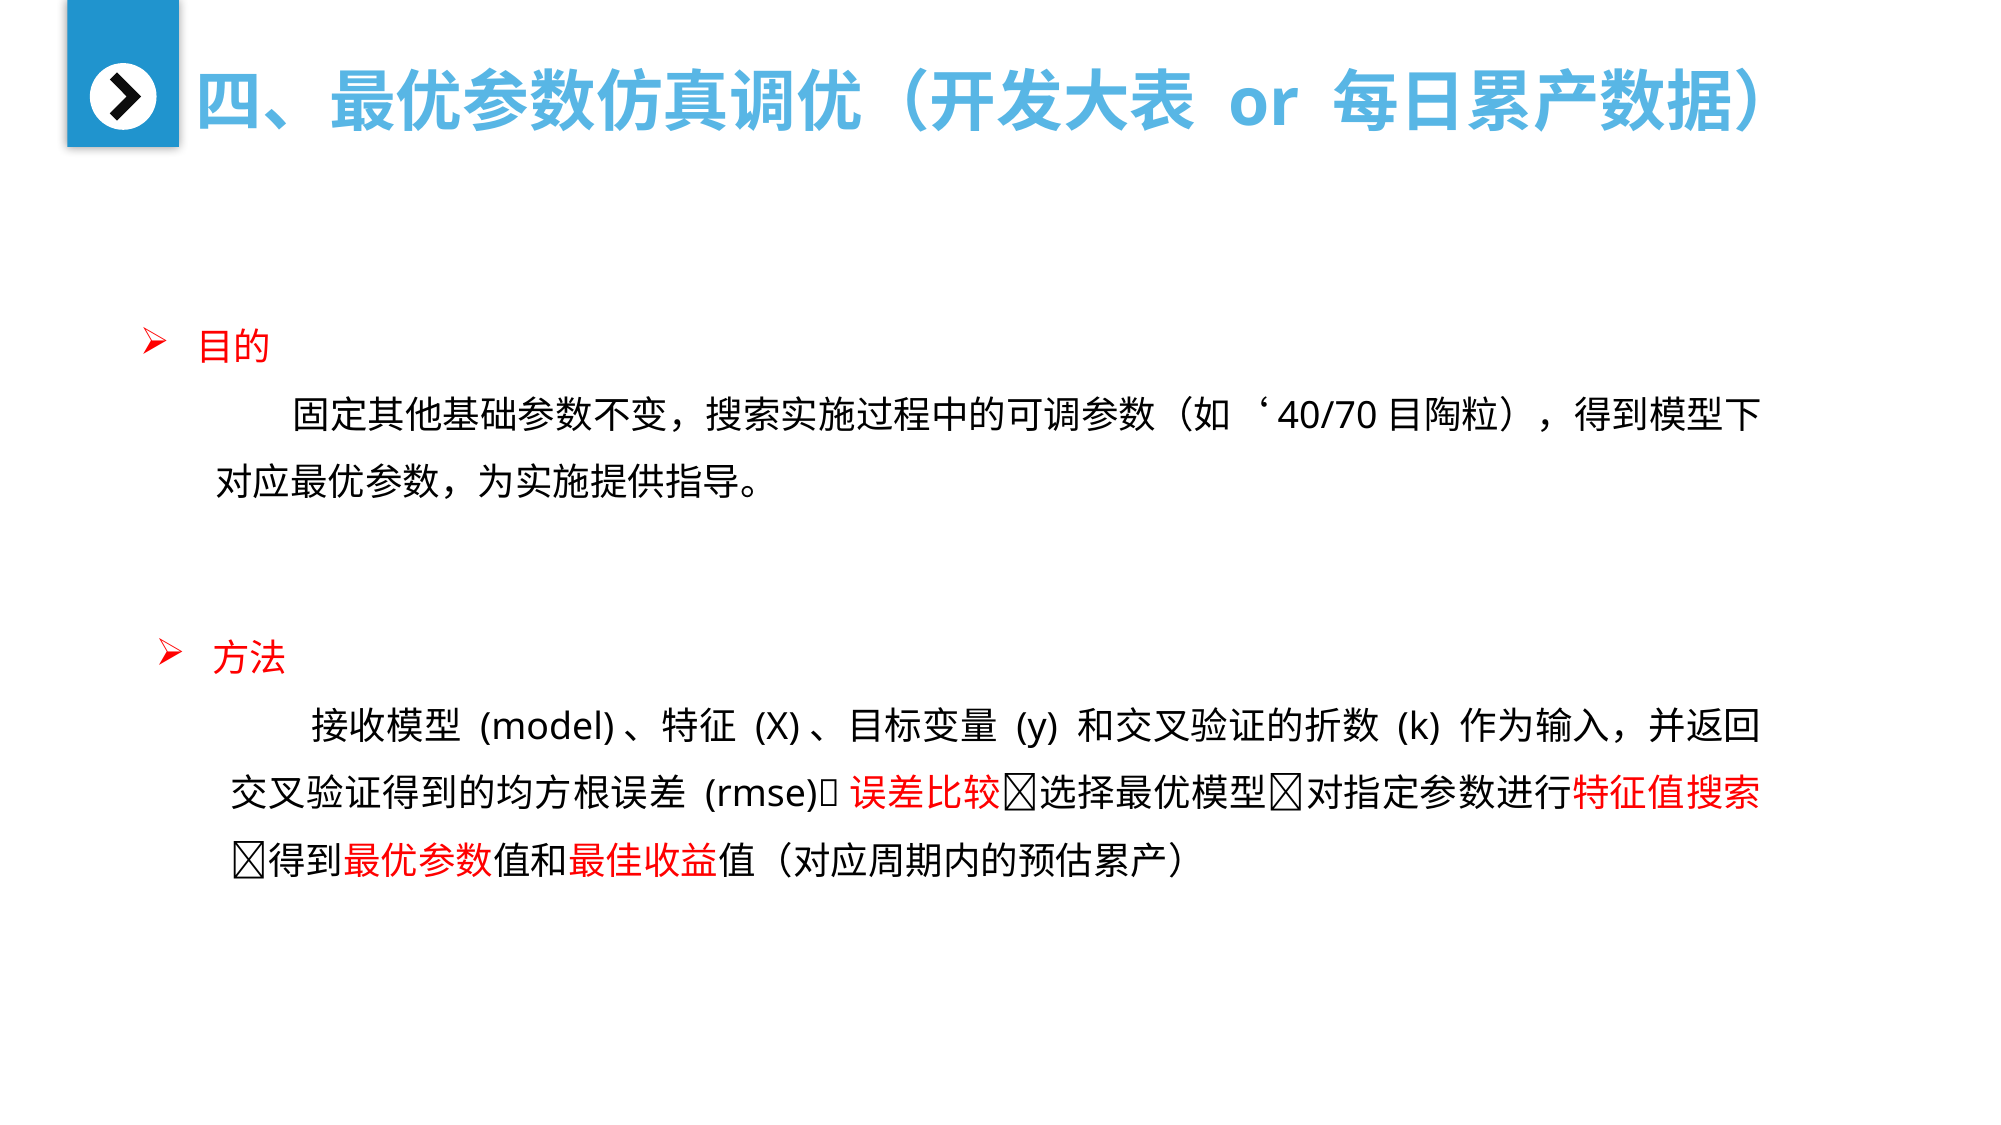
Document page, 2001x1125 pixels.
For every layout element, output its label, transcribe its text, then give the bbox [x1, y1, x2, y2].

text_box 方法 接收模型 (​model​)、特征 (​X​)、目标变量 (​y​) 和交叉验证的折数 (​k​) 作为输入，并返回交叉验证得到的均方根误差 (​rmse​)误差比较选择最优模型对指定参数进行特征值搜索得到最优参数值和最佳收益值（对应周期内的预估累产） [141, 604, 1777, 890]
text_box 四、最优参数仿真调优（开发大表 or 每日累产数据） [187, 50, 1954, 146]
text_box [67, 0, 179, 147]
text_box 目的 固定其他基础参数不变，搜索实施过程中的可调参数（如‘40/70目陶粒），得到模型下对应最优参数，为实施提供指导。 [125, 293, 1777, 511]
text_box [89, 63, 157, 130]
